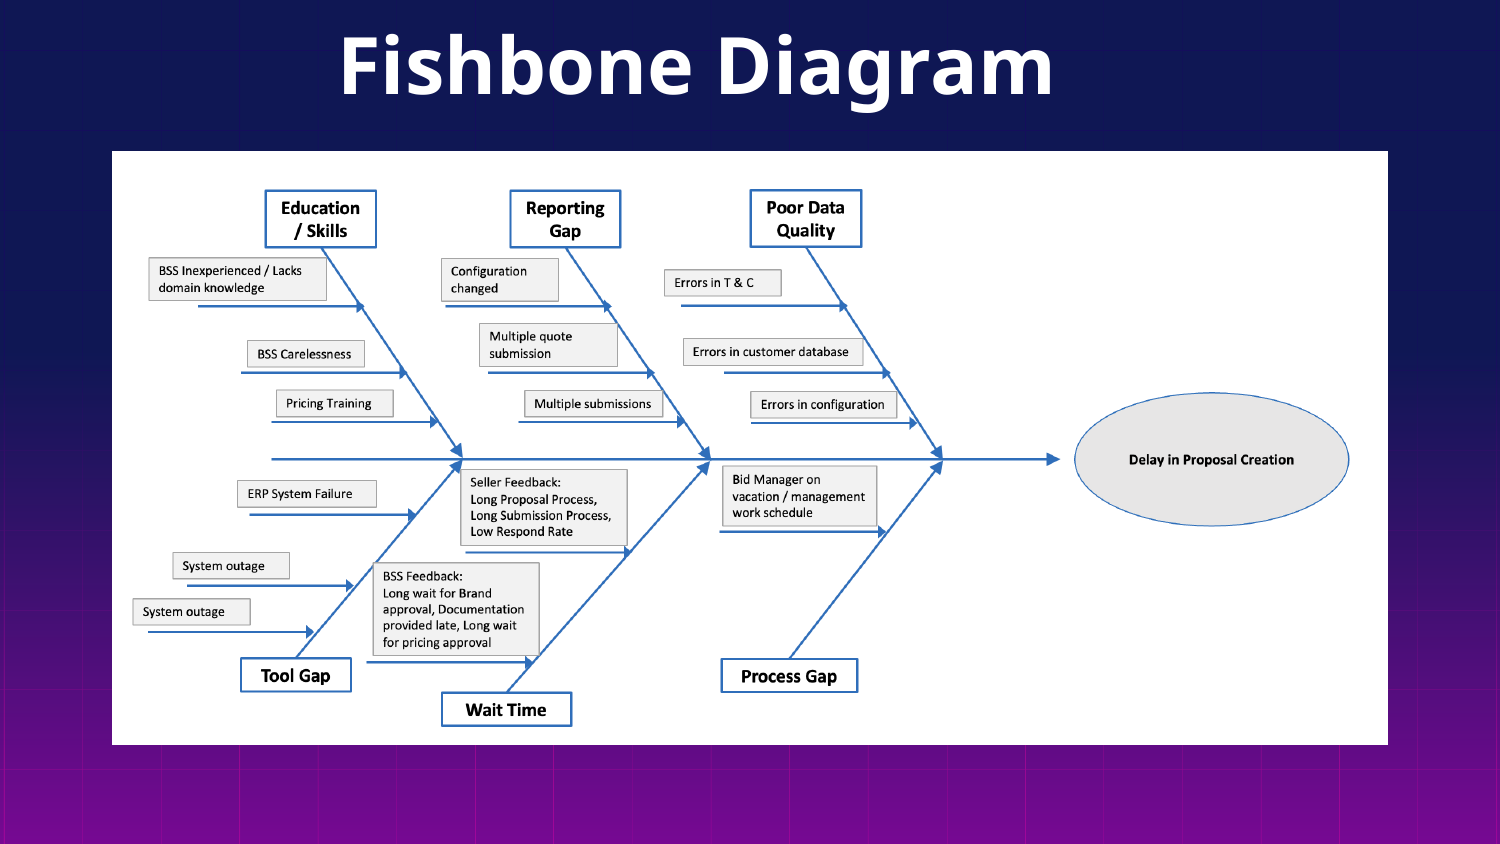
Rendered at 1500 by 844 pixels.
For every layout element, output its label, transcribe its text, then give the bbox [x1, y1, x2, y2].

title Fishbone Diagram [322, 0, 1178, 139]
picture [0, 0, 1500, 844]
